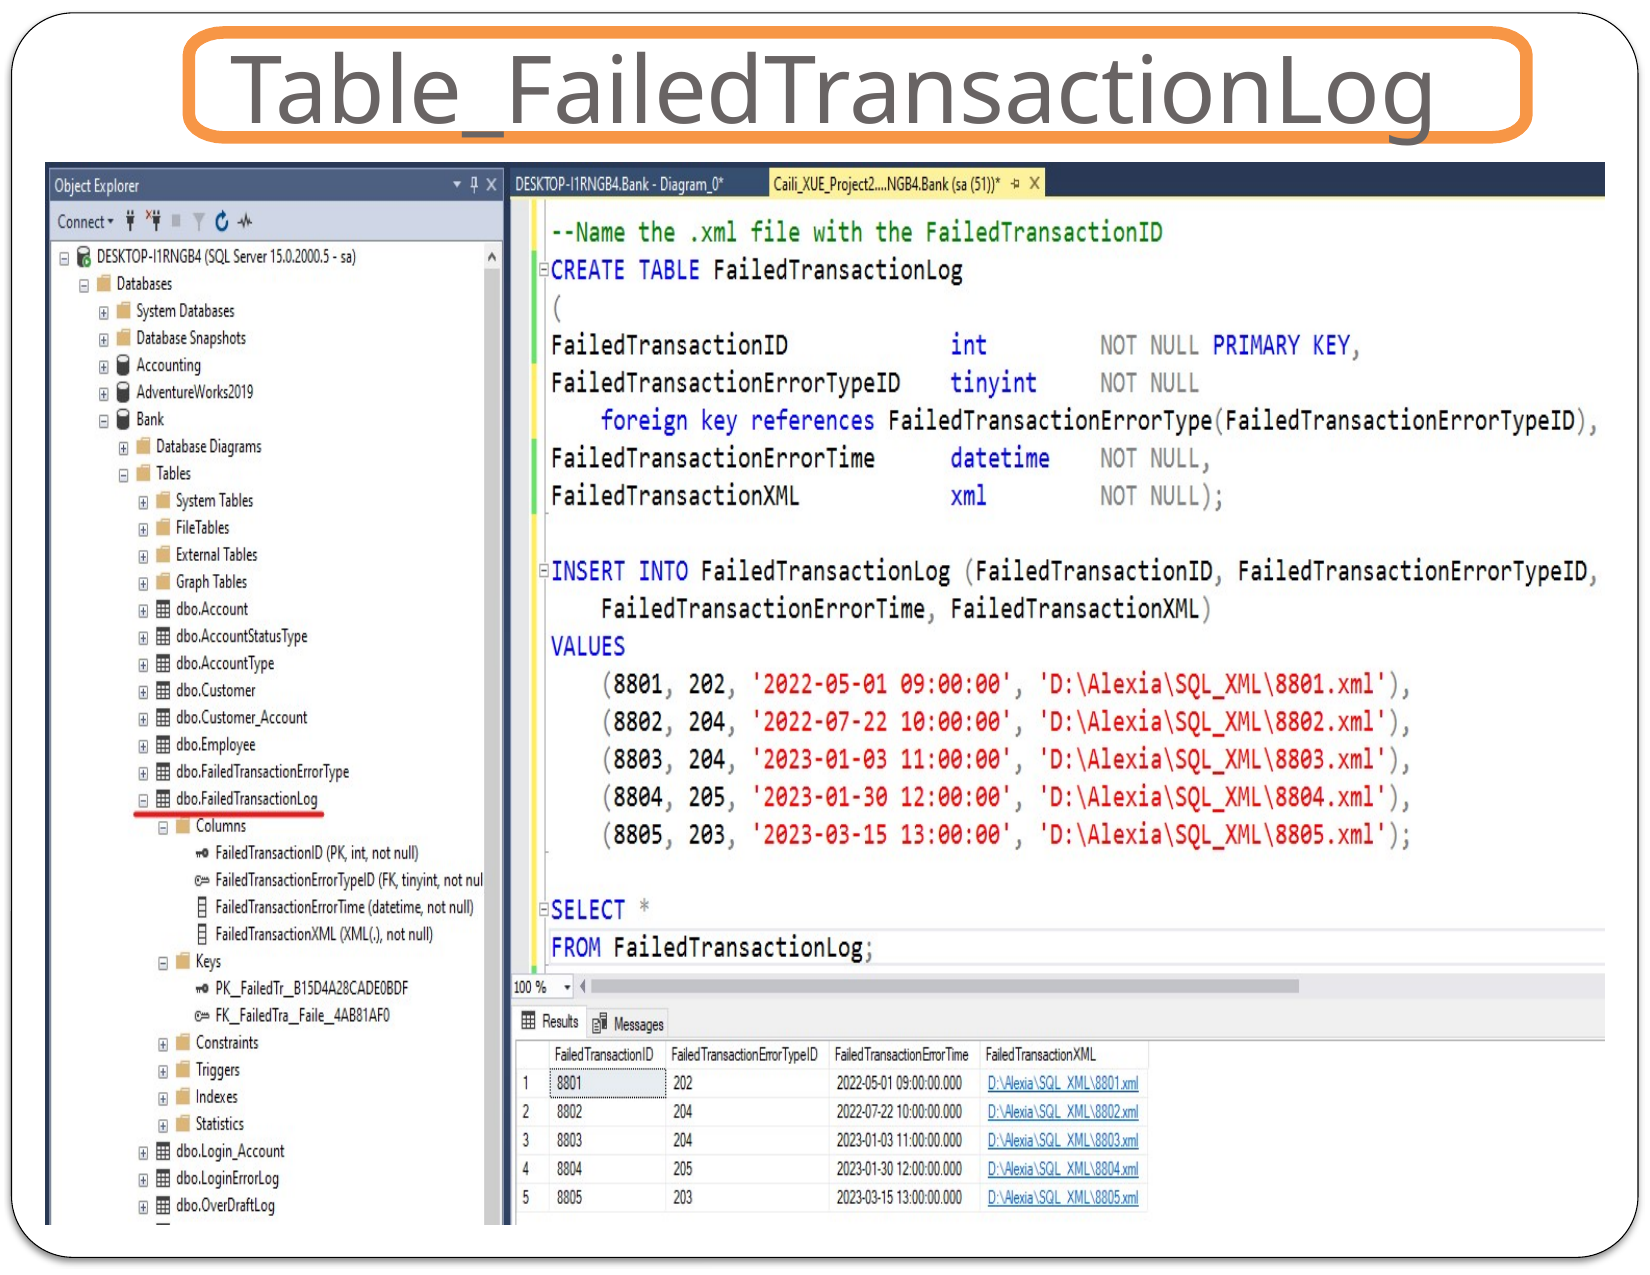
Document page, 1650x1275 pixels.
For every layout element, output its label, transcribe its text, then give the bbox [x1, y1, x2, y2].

text_box [1488, 32, 1527, 138]
title Table_FailedTransactionLog [228, 0, 1488, 142]
text_box [188, 32, 228, 138]
picture [45, 162, 1605, 1226]
